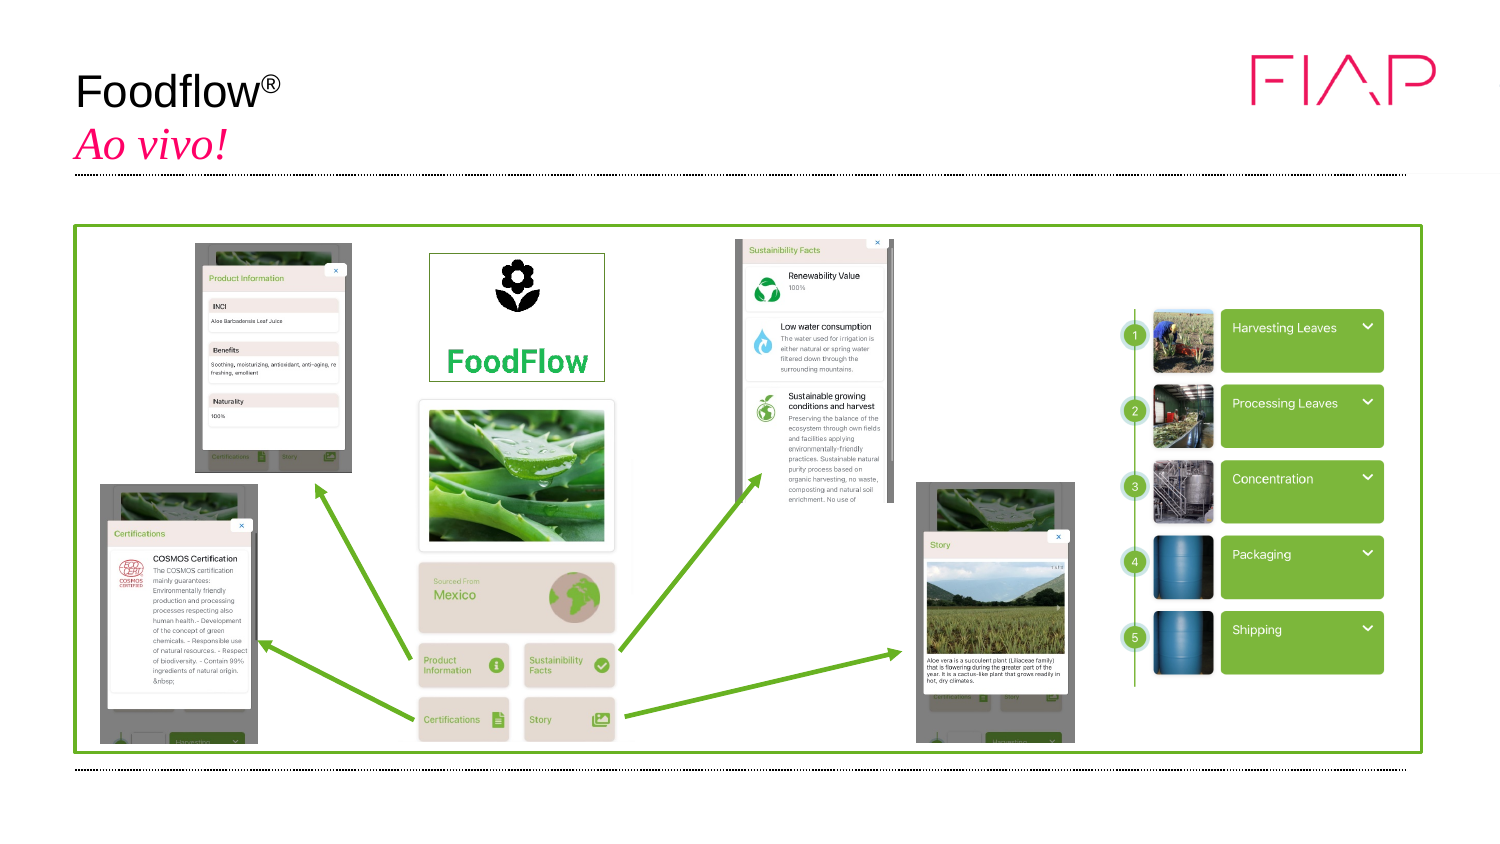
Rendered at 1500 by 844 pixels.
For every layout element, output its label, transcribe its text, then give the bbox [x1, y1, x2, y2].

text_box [619, 472, 763, 652]
picture [1097, 297, 1408, 708]
title Foodflow® [75, 80, 1028, 108]
picture [1187, 0, 1500, 174]
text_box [256, 639, 415, 721]
picture [194, 243, 352, 474]
picture [100, 483, 258, 745]
text_box [73, 223, 1423, 755]
picture [428, 252, 605, 382]
picture [916, 482, 1076, 743]
picture [735, 239, 894, 503]
subtitle Ao vivo! [75, 113, 1028, 150]
slide_number [1330, 769, 1408, 799]
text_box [314, 483, 412, 638]
picture [398, 397, 636, 743]
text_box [624, 651, 903, 717]
